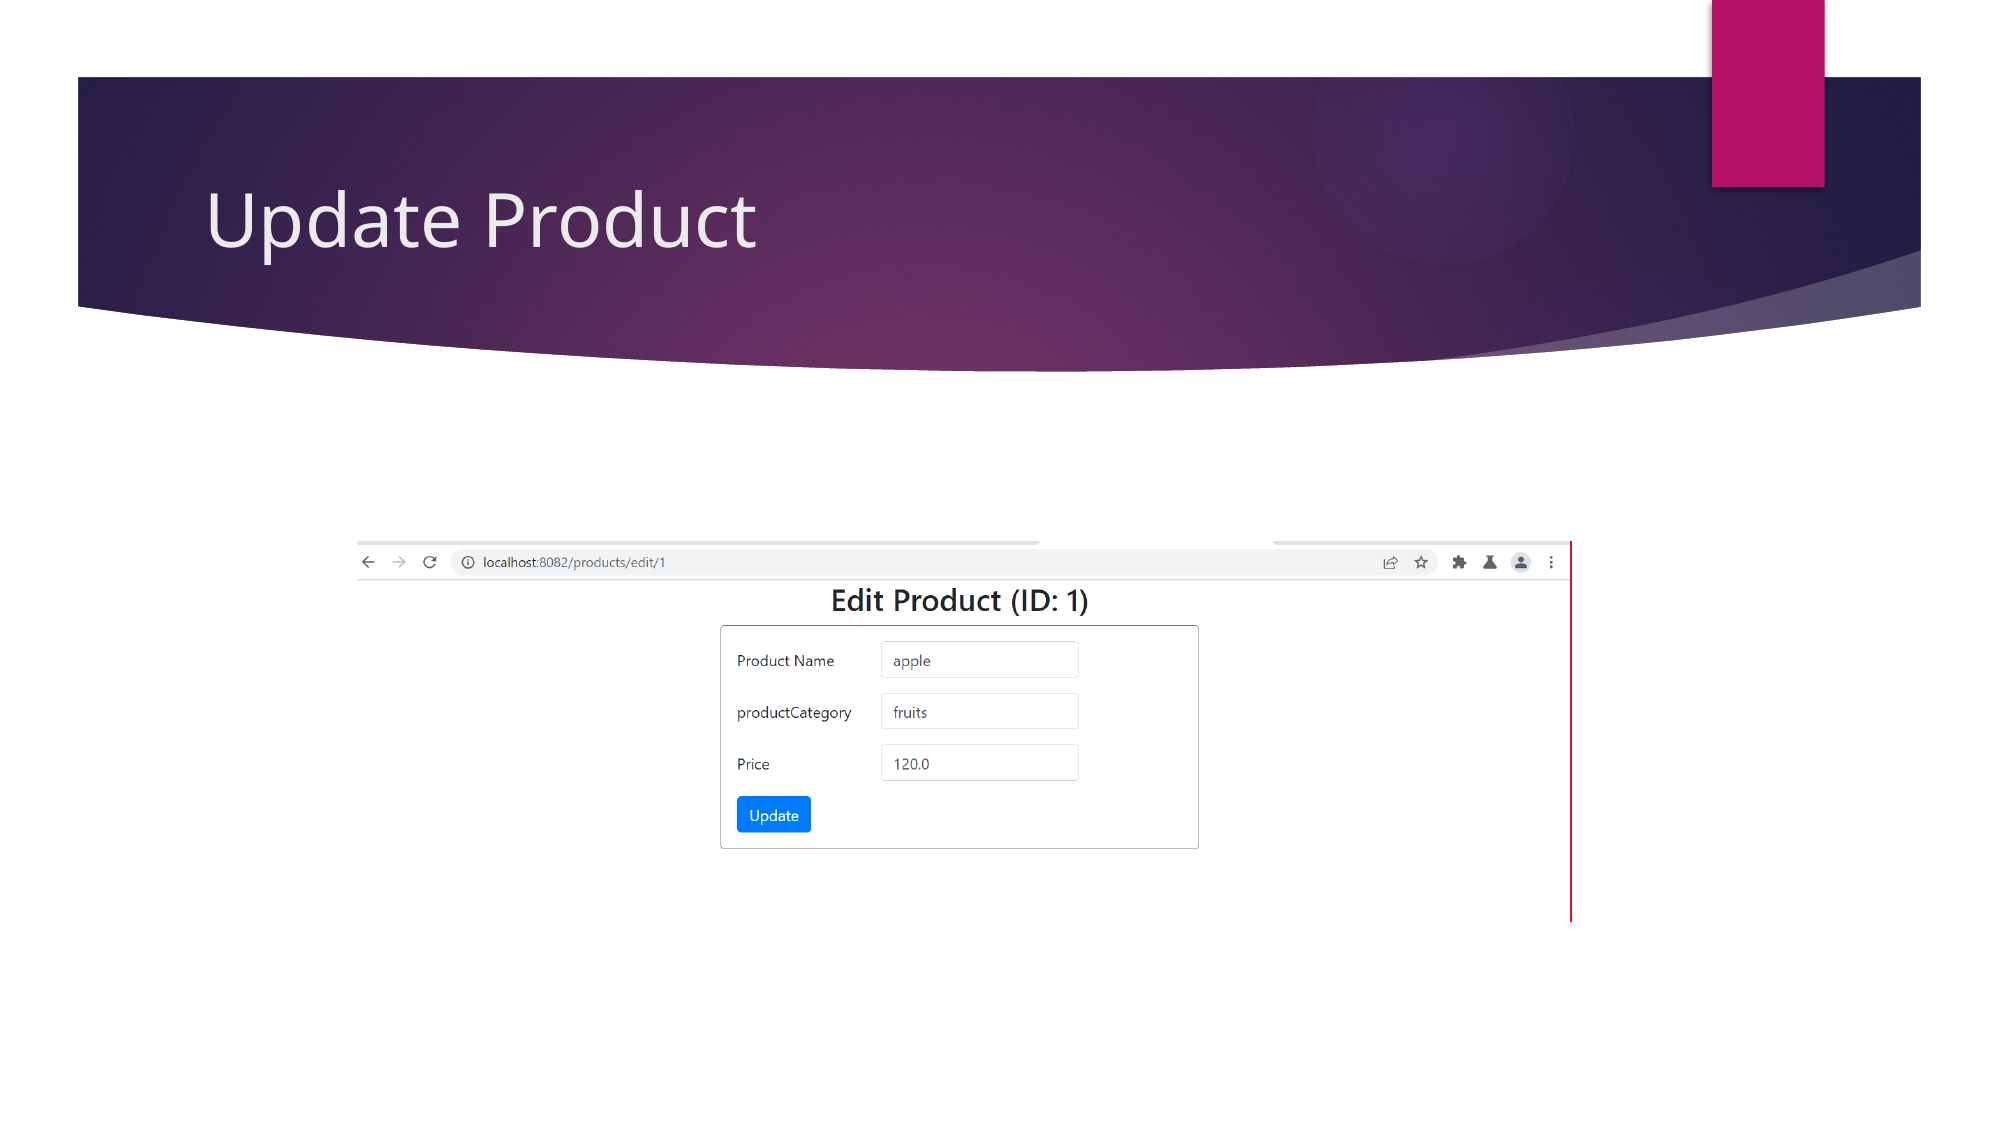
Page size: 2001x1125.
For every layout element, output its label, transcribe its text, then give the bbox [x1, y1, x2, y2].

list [357, 541, 1574, 922]
title Update Product [189, 159, 1627, 276]
